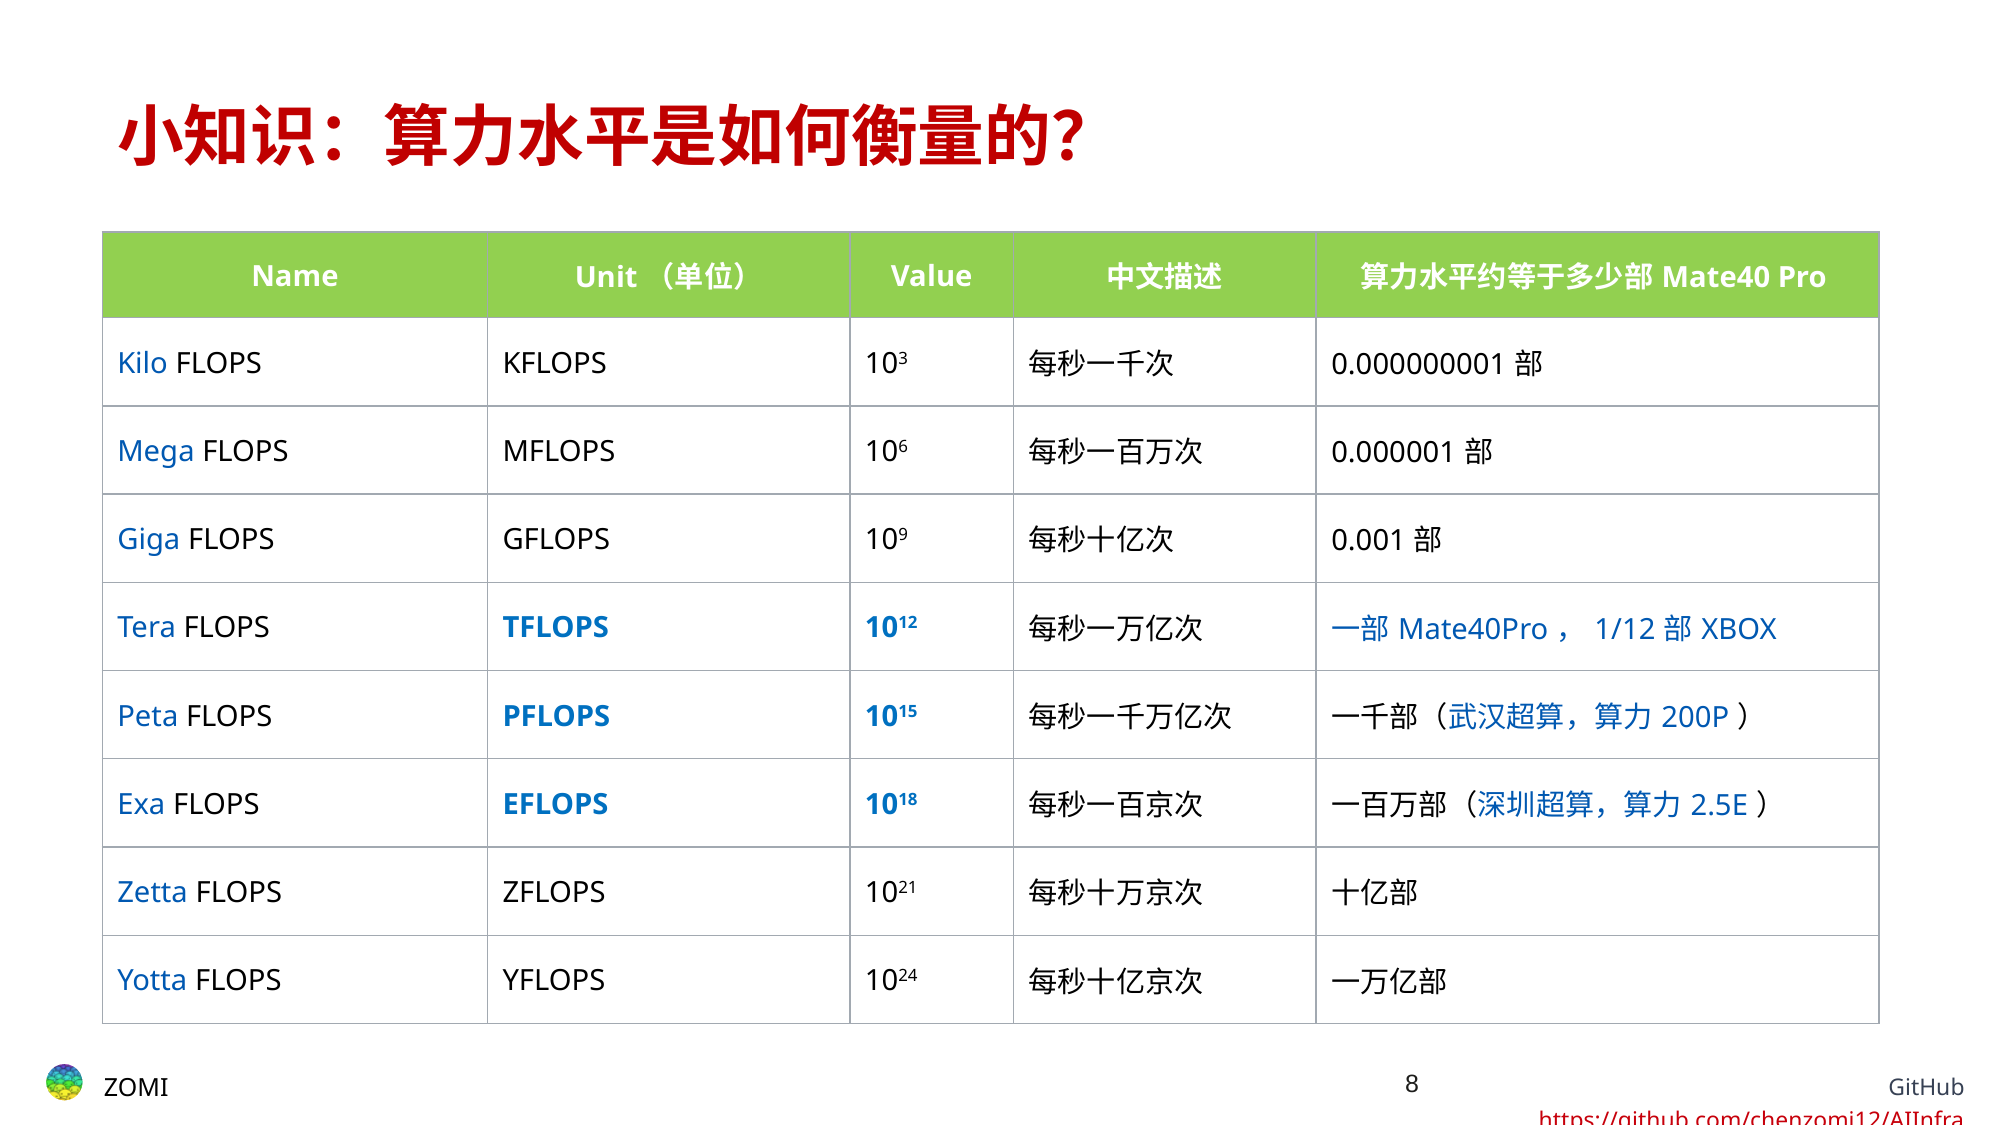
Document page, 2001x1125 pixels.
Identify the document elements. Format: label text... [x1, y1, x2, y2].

table_cell 109 [851, 495, 1013, 582]
table_cell 0.001部 [1317, 495, 1878, 582]
table_cell 0.000001部 [1317, 407, 1878, 493]
table_cell 1018 [851, 759, 1013, 846]
table_cell 每秒一百万次 [1014, 407, 1315, 493]
table_header Name [103, 233, 487, 317]
table_cell 0.000000001部 [1317, 318, 1878, 405]
table_cell 1015 [851, 671, 1013, 758]
table_cell 103 [851, 318, 1013, 405]
table_cell 一千部（武汉超算，算力200P） [1317, 671, 1878, 758]
table_cell Tera FLOPS [103, 583, 487, 670]
table_header Value [851, 233, 1013, 317]
table_cell 1021 [851, 848, 1013, 935]
table_cell 一百万部（深圳超算，算力2.5E） [1317, 759, 1878, 846]
table_cell 每秒十亿京次 [1014, 936, 1315, 1023]
table_cell Yotta FLOPS [103, 936, 487, 1023]
table_cell EFLOPS [488, 759, 849, 846]
table_cell 每秒一百京次 [1014, 759, 1315, 846]
table_cell ZFLOPS [488, 848, 849, 935]
table_cell 每秒一千次 [1014, 318, 1315, 405]
table_cell YFLOPS [488, 936, 849, 1023]
table_cell Zetta FLOPS [103, 848, 487, 935]
table_cell 一万亿部 [1317, 936, 1878, 1023]
table_cell PFLOPS [488, 671, 849, 758]
table_cell 1024 [851, 936, 1013, 1023]
table_cell 106 [851, 407, 1013, 493]
table_cell Peta FLOPS [103, 671, 487, 758]
text_box [40, 35, 1963, 132]
table_cell 每秒一万亿次 [1014, 583, 1315, 670]
table_cell TFLOPS [488, 583, 849, 670]
table_cell Mega FLOPS [103, 407, 487, 493]
table_cell Kilo FLOPS [103, 318, 487, 405]
table_cell 每秒十万京次 [1014, 848, 1315, 935]
table_cell 一部Mate40Pro，1/12部XBOX [1317, 583, 1878, 670]
table_cell Giga FLOPS [103, 495, 487, 582]
table_cell KFLOPS [488, 318, 849, 405]
table_cell 1012 [851, 583, 1013, 670]
table_cell Exa FLOPS [103, 759, 487, 846]
table_cell 每秒一千万亿次 [1014, 671, 1315, 758]
table_header 中文描述 [1014, 233, 1315, 317]
title 小知识：算力水平是如何衡量的？ [102, 85, 1901, 183]
table_cell MFLOPS [488, 407, 849, 493]
picture [47, 1065, 82, 1100]
table_cell GFLOPS [488, 495, 849, 582]
table_cell 每秒十亿次 [1014, 495, 1315, 582]
table_header 算力水平约等于多少部Mate40 Pro [1317, 233, 1878, 317]
table_header Unit（单位） [488, 233, 849, 317]
table_cell 十亿部 [1317, 848, 1878, 935]
